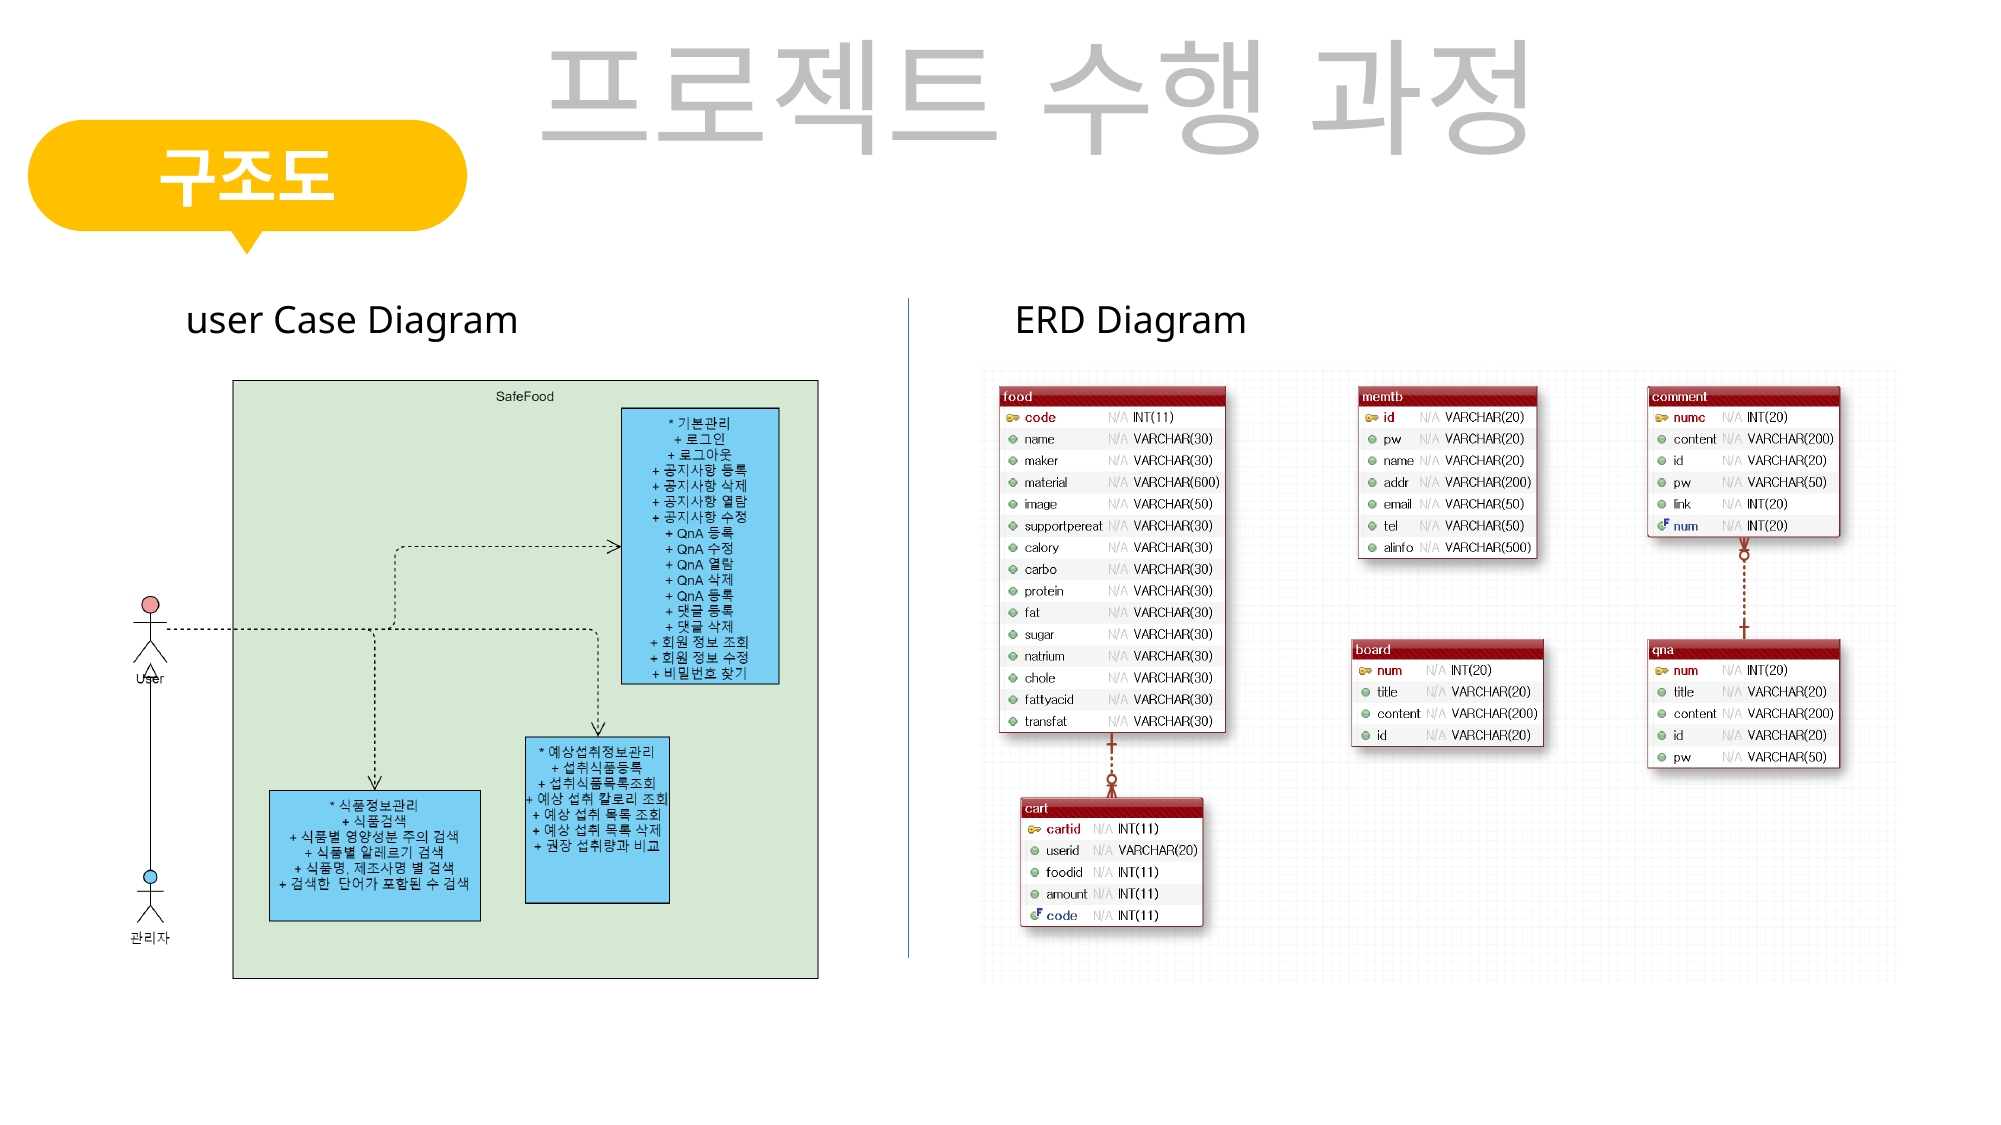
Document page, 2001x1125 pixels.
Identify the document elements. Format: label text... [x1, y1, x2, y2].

text_box [186, 282, 590, 343]
text_box 프로젝트 수행 과정 [436, 11, 1641, 205]
text_box ERD Diagram [999, 289, 1410, 349]
picture [101, 365, 853, 1001]
picture [978, 365, 1897, 984]
text_box user Case Diagram [170, 289, 581, 349]
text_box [27, 119, 467, 255]
